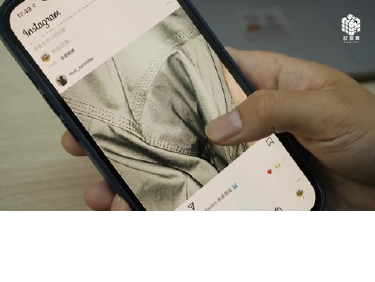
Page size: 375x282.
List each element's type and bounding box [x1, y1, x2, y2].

picture [0, 0, 375, 212]
